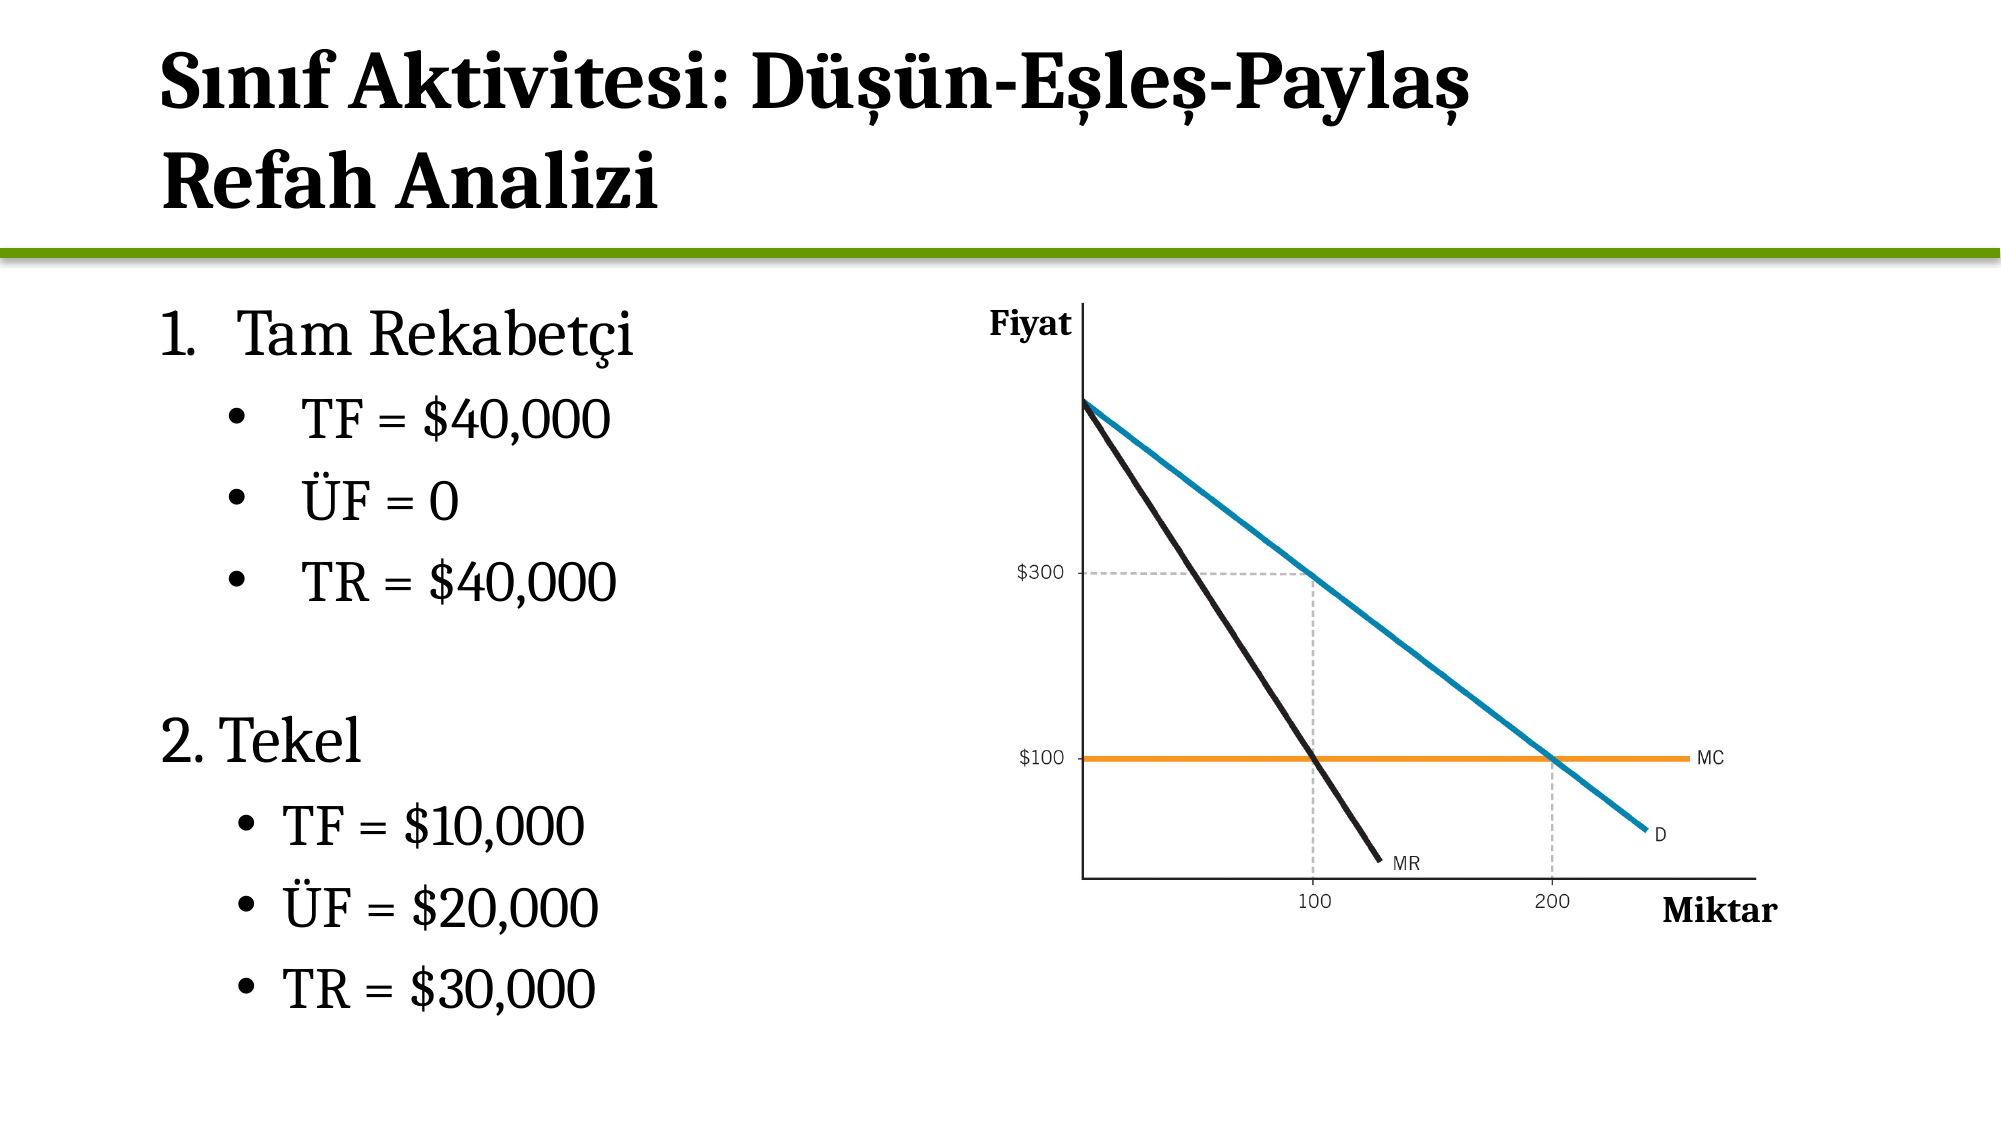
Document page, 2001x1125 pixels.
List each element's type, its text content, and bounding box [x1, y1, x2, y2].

title Sınıf Aktivitesi: Düşün-Eşleş-Paylaş Refah Analizi [146, 0, 1549, 251]
text_box Miktar [1660, 883, 1792, 937]
list Tam Rekabetçi TF = $40,000 ÜF = 0 TR = $40,000 2. Tekel TF = $10,000 ÜF = $20,000 TR = $30,000 [146, 280, 930, 1085]
picture [999, 297, 1765, 923]
text_box Fiyat [987, 295, 1000, 349]
